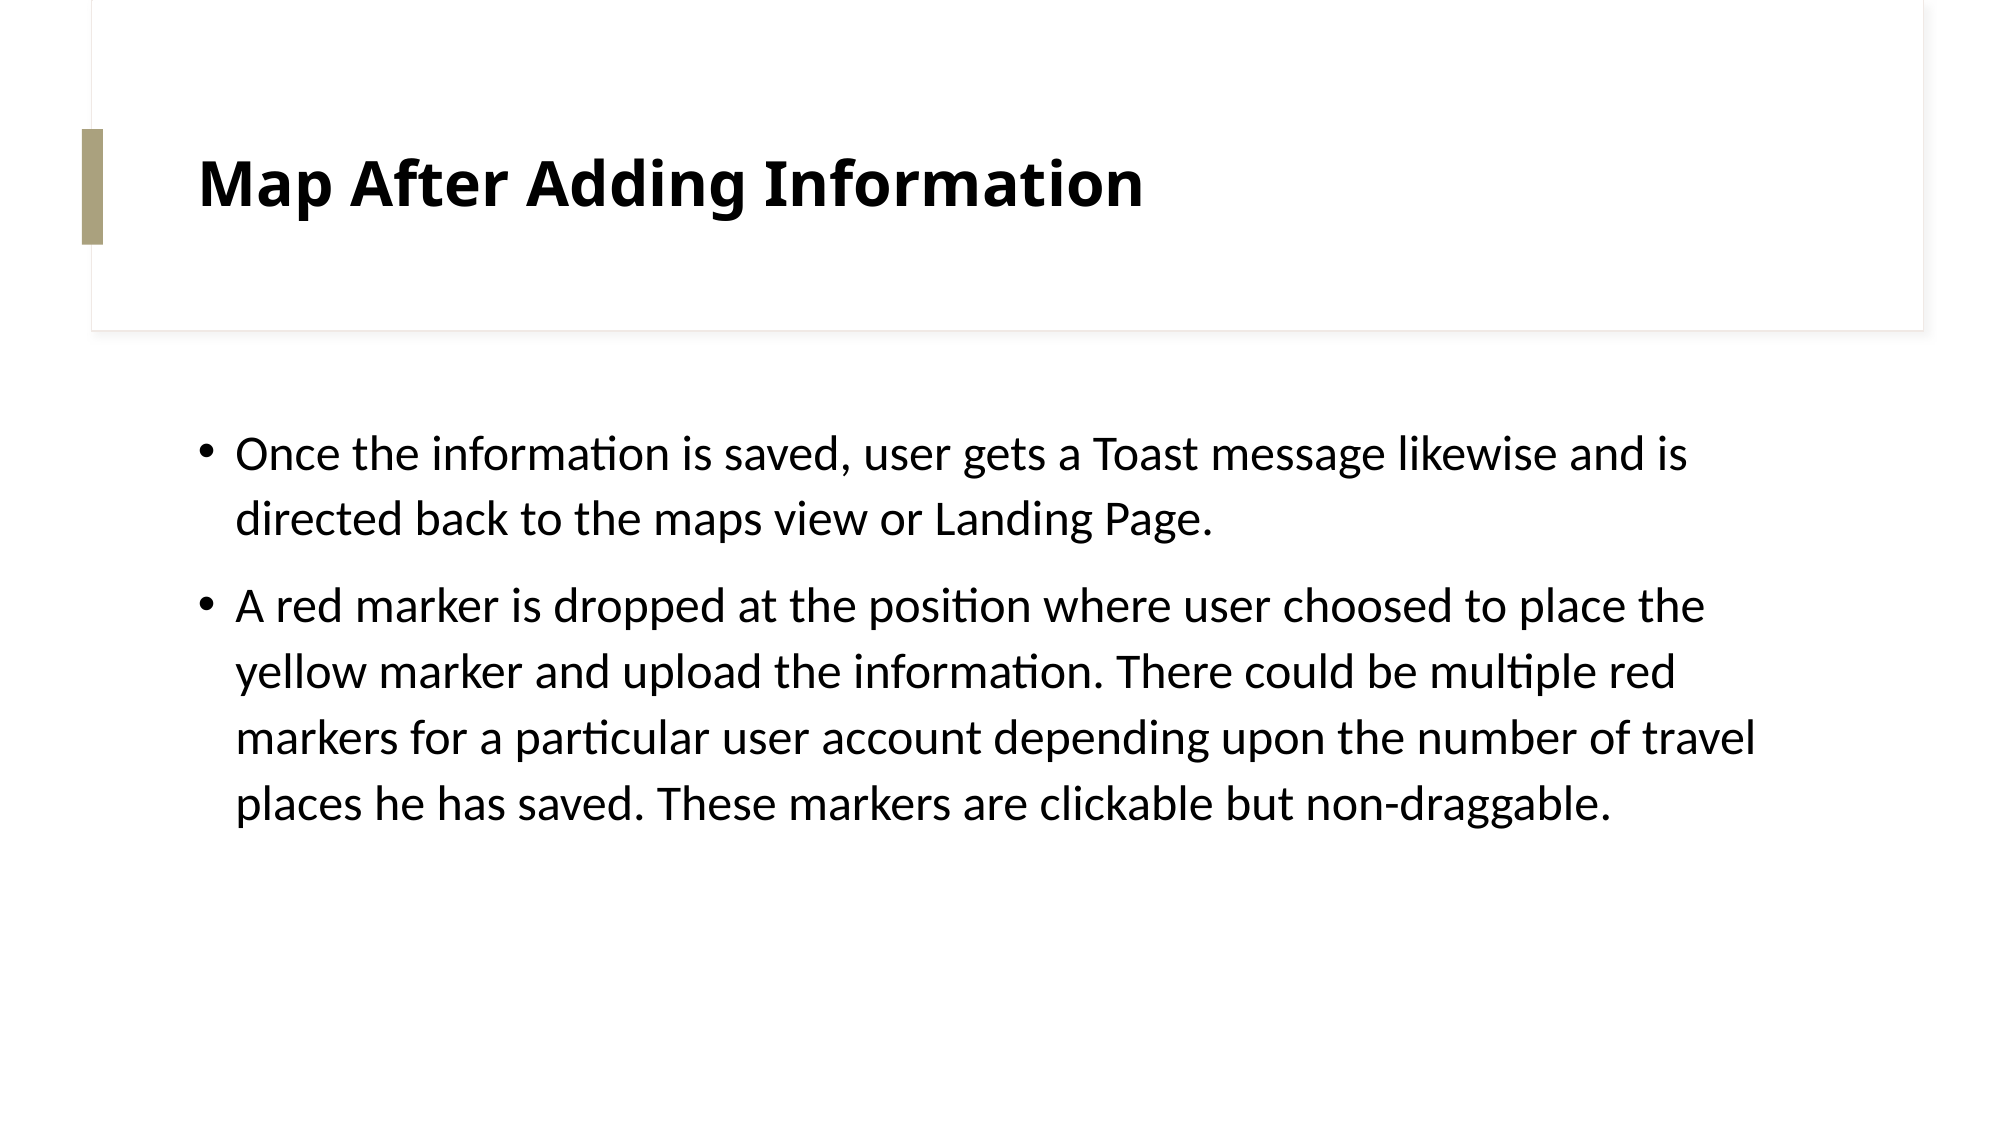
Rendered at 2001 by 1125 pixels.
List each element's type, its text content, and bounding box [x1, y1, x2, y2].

title Map After Adding Information [183, 90, 1851, 284]
list Once the information is saved, user gets a Toast message likewise and is directed back to the maps view or Landing Page. A red marker is dropped at the position where user choosed to place the yellow marker and upload the information. There could be multiple red markers for a particular user account depending upon the number of travel places he has saved. These markers are clickable but non-draggable. [183, 406, 1851, 1013]
